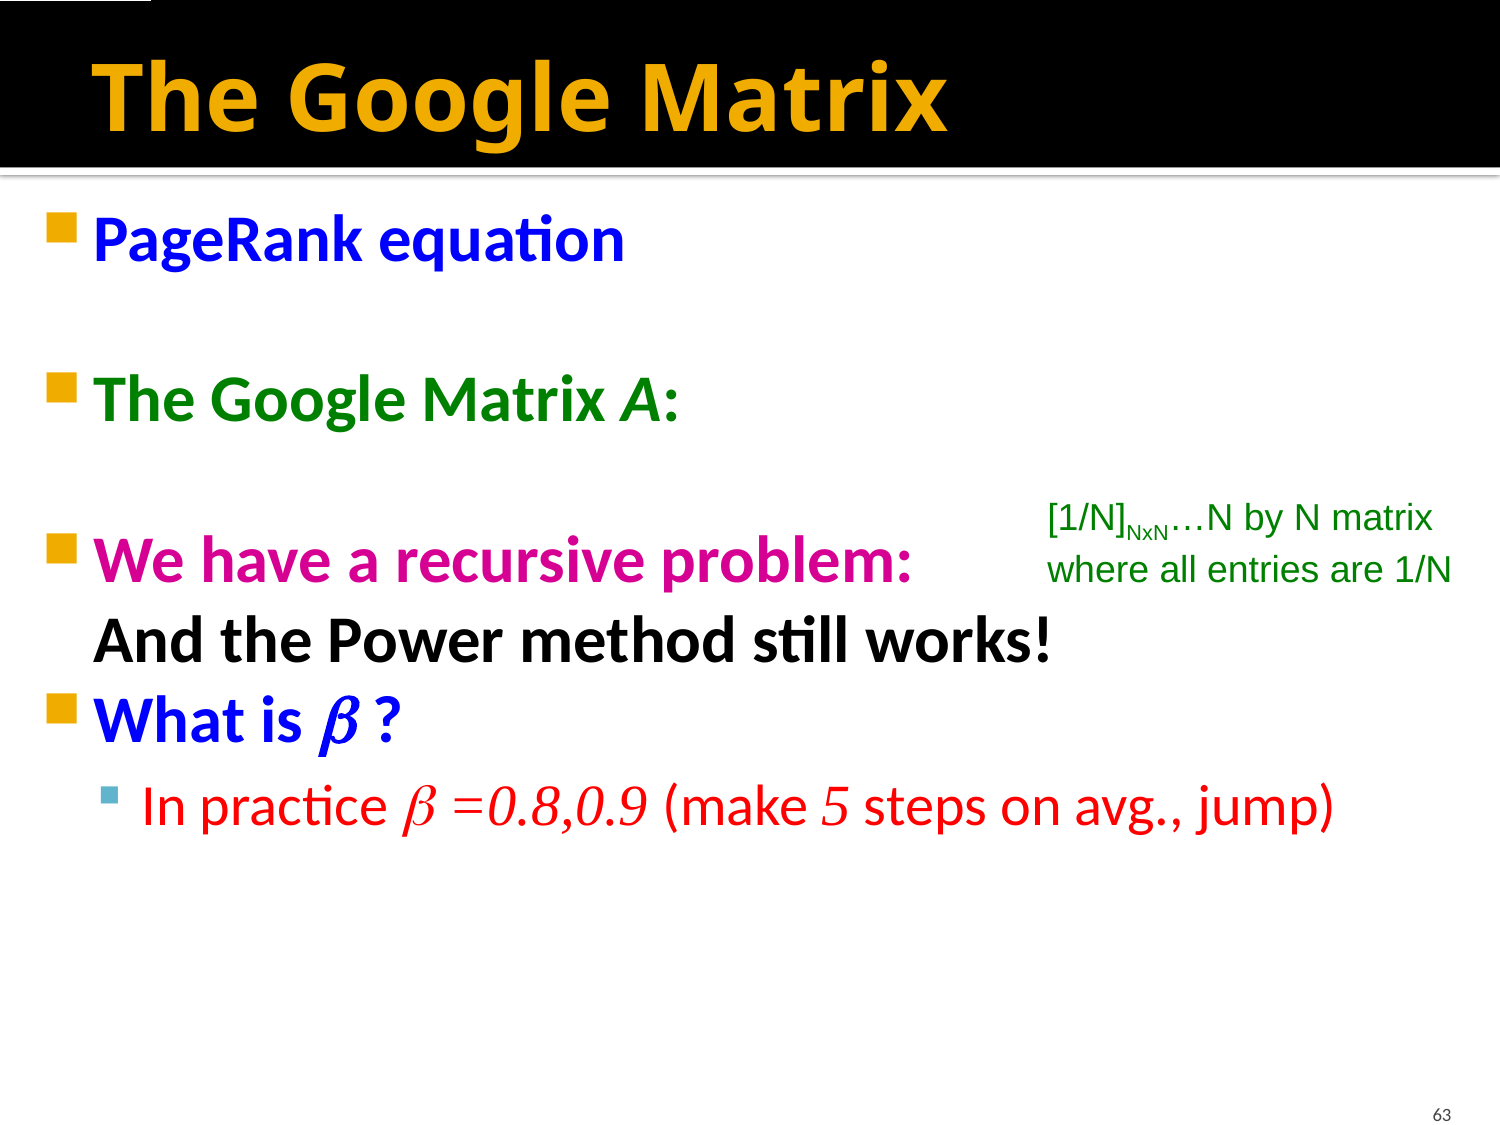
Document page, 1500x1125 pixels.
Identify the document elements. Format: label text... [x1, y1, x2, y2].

text_box [1/N]NxN…N by N matrix where all entries are 1/N [1032, 486, 1468, 597]
slide_number 63 [1345, 1080, 1467, 1125]
title The Google Matrix [75, 12, 1425, 175]
